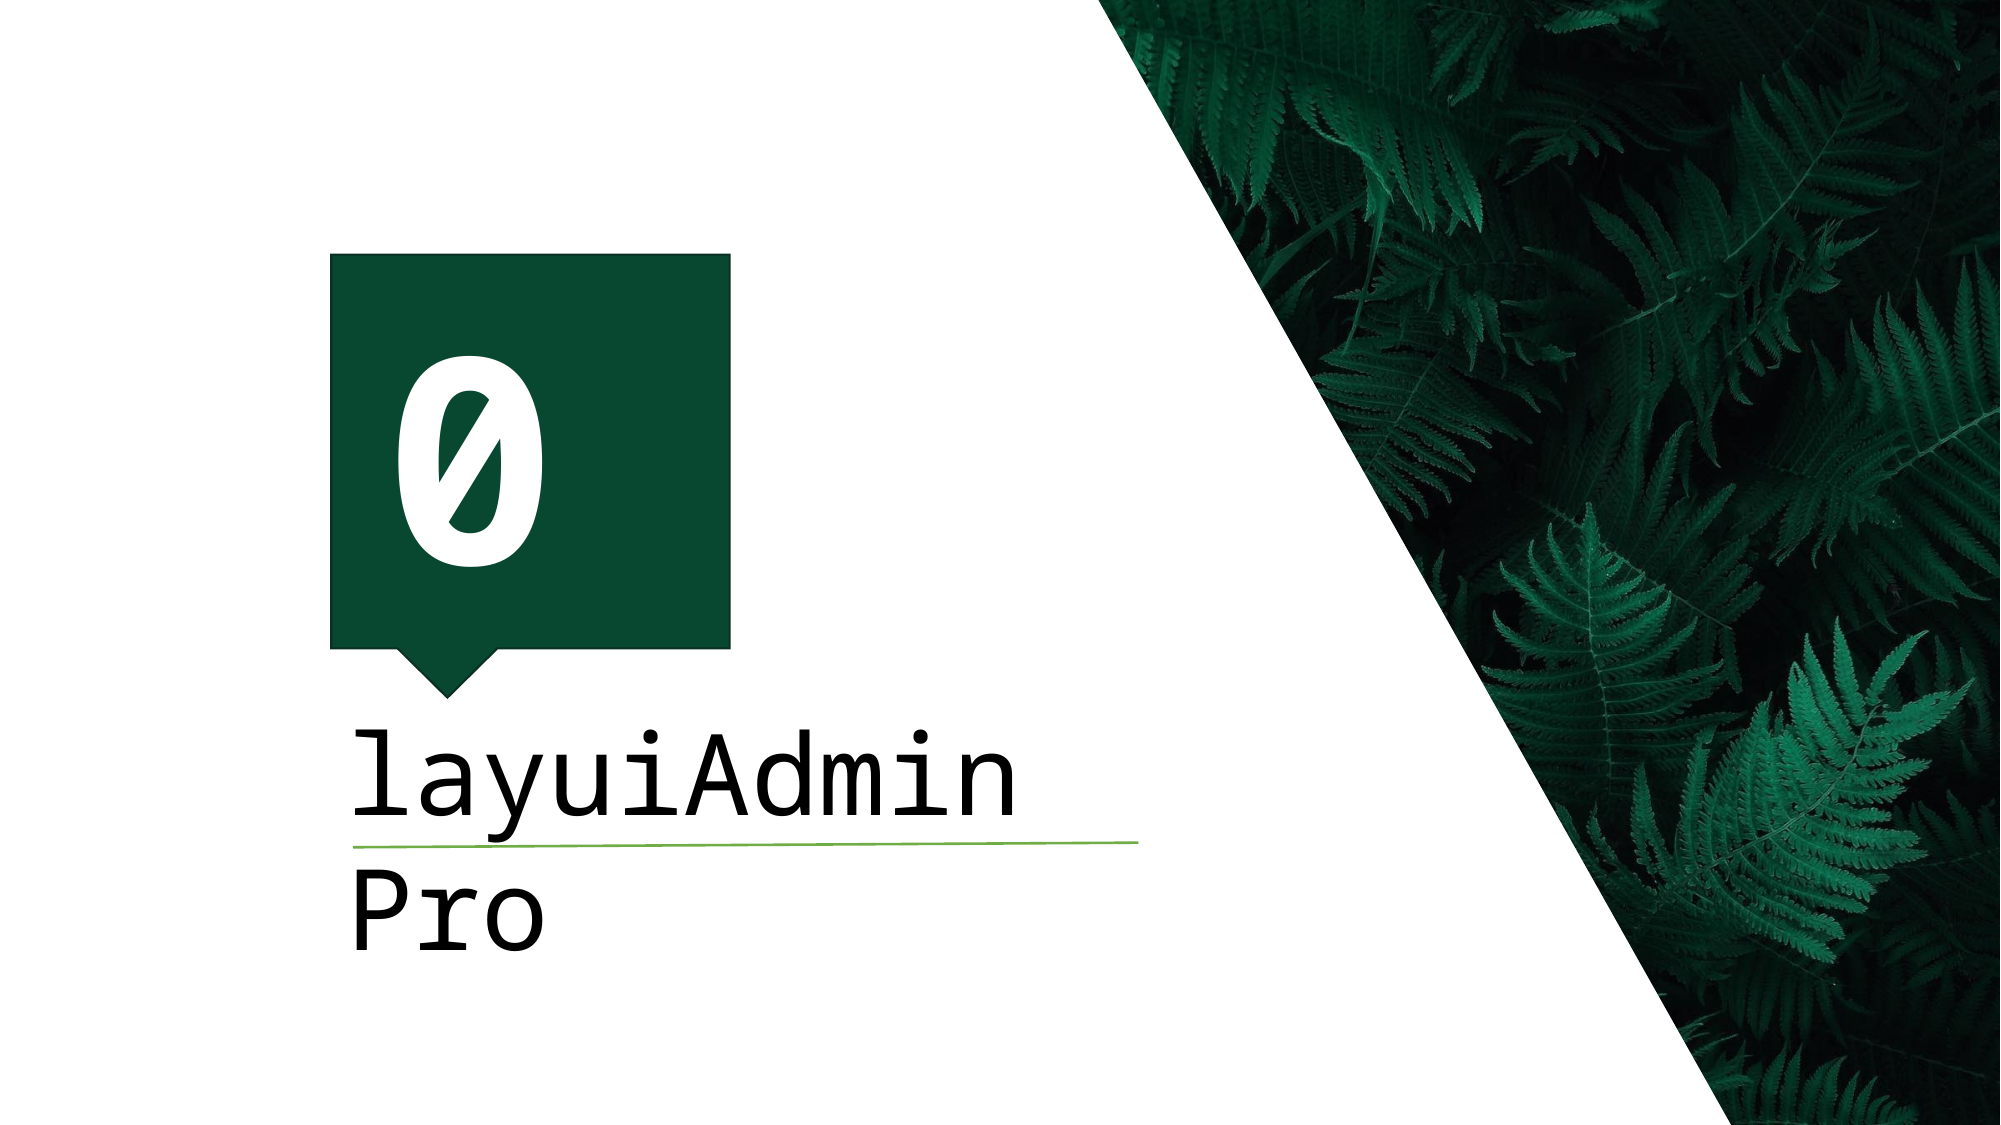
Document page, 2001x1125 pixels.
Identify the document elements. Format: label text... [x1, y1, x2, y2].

text_box [1097, 0, 2000, 1125]
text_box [353, 842, 1139, 848]
text_box layuiAdmin Pro [331, 695, 1271, 981]
text_box 01 [370, 269, 691, 695]
text_box [330, 253, 731, 650]
